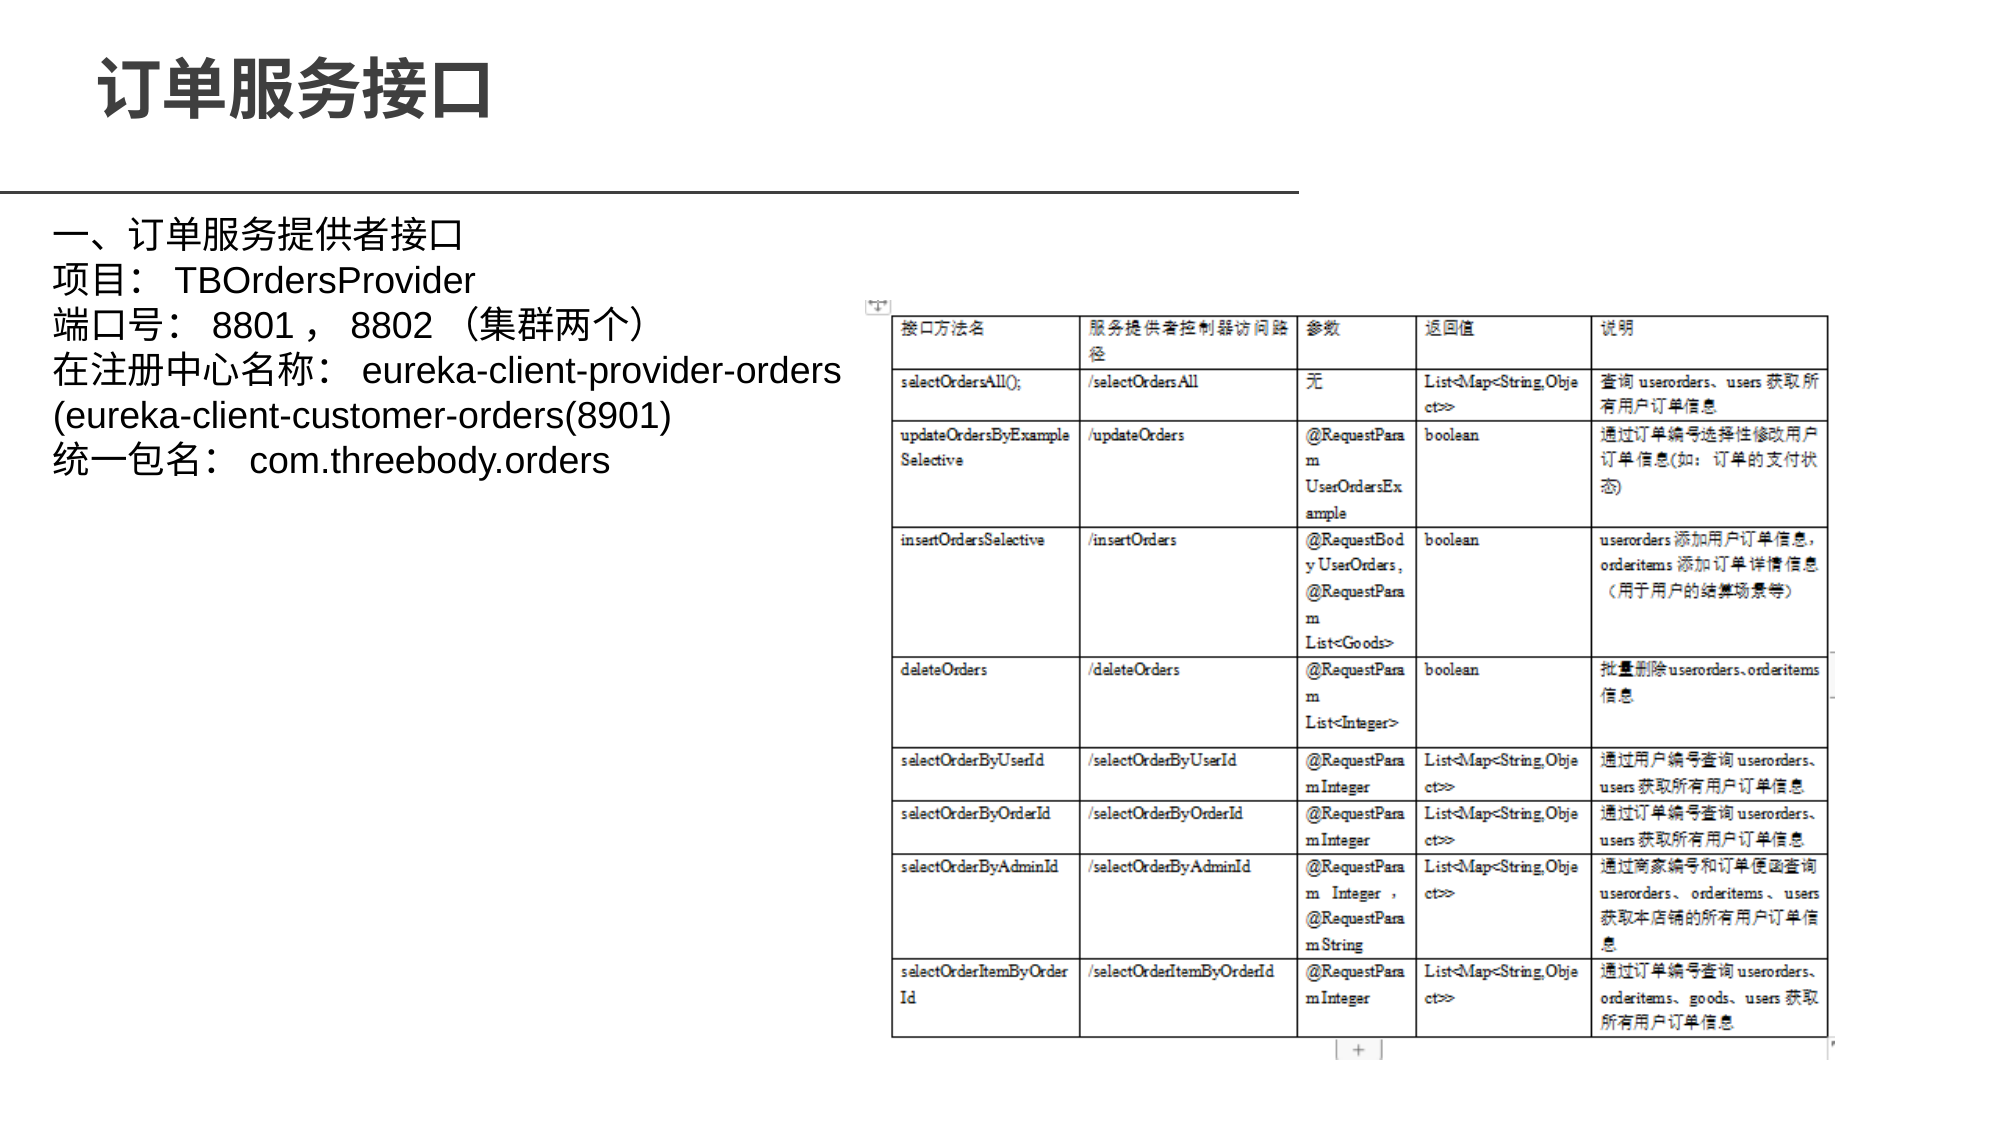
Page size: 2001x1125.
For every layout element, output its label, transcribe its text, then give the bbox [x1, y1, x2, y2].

list 订单服务接口 [79, 48, 1687, 156]
text_box 一、订单服务提供者接口 项目：TBOrdersProvider 端口号：8801，8802（集群两个） 在注册中心名称：eureka-client-provider-orders (eureka-client-customer-orders(8901) 统一包名：com.threebody.orders [38, 203, 1597, 489]
picture [865, 300, 1835, 1060]
